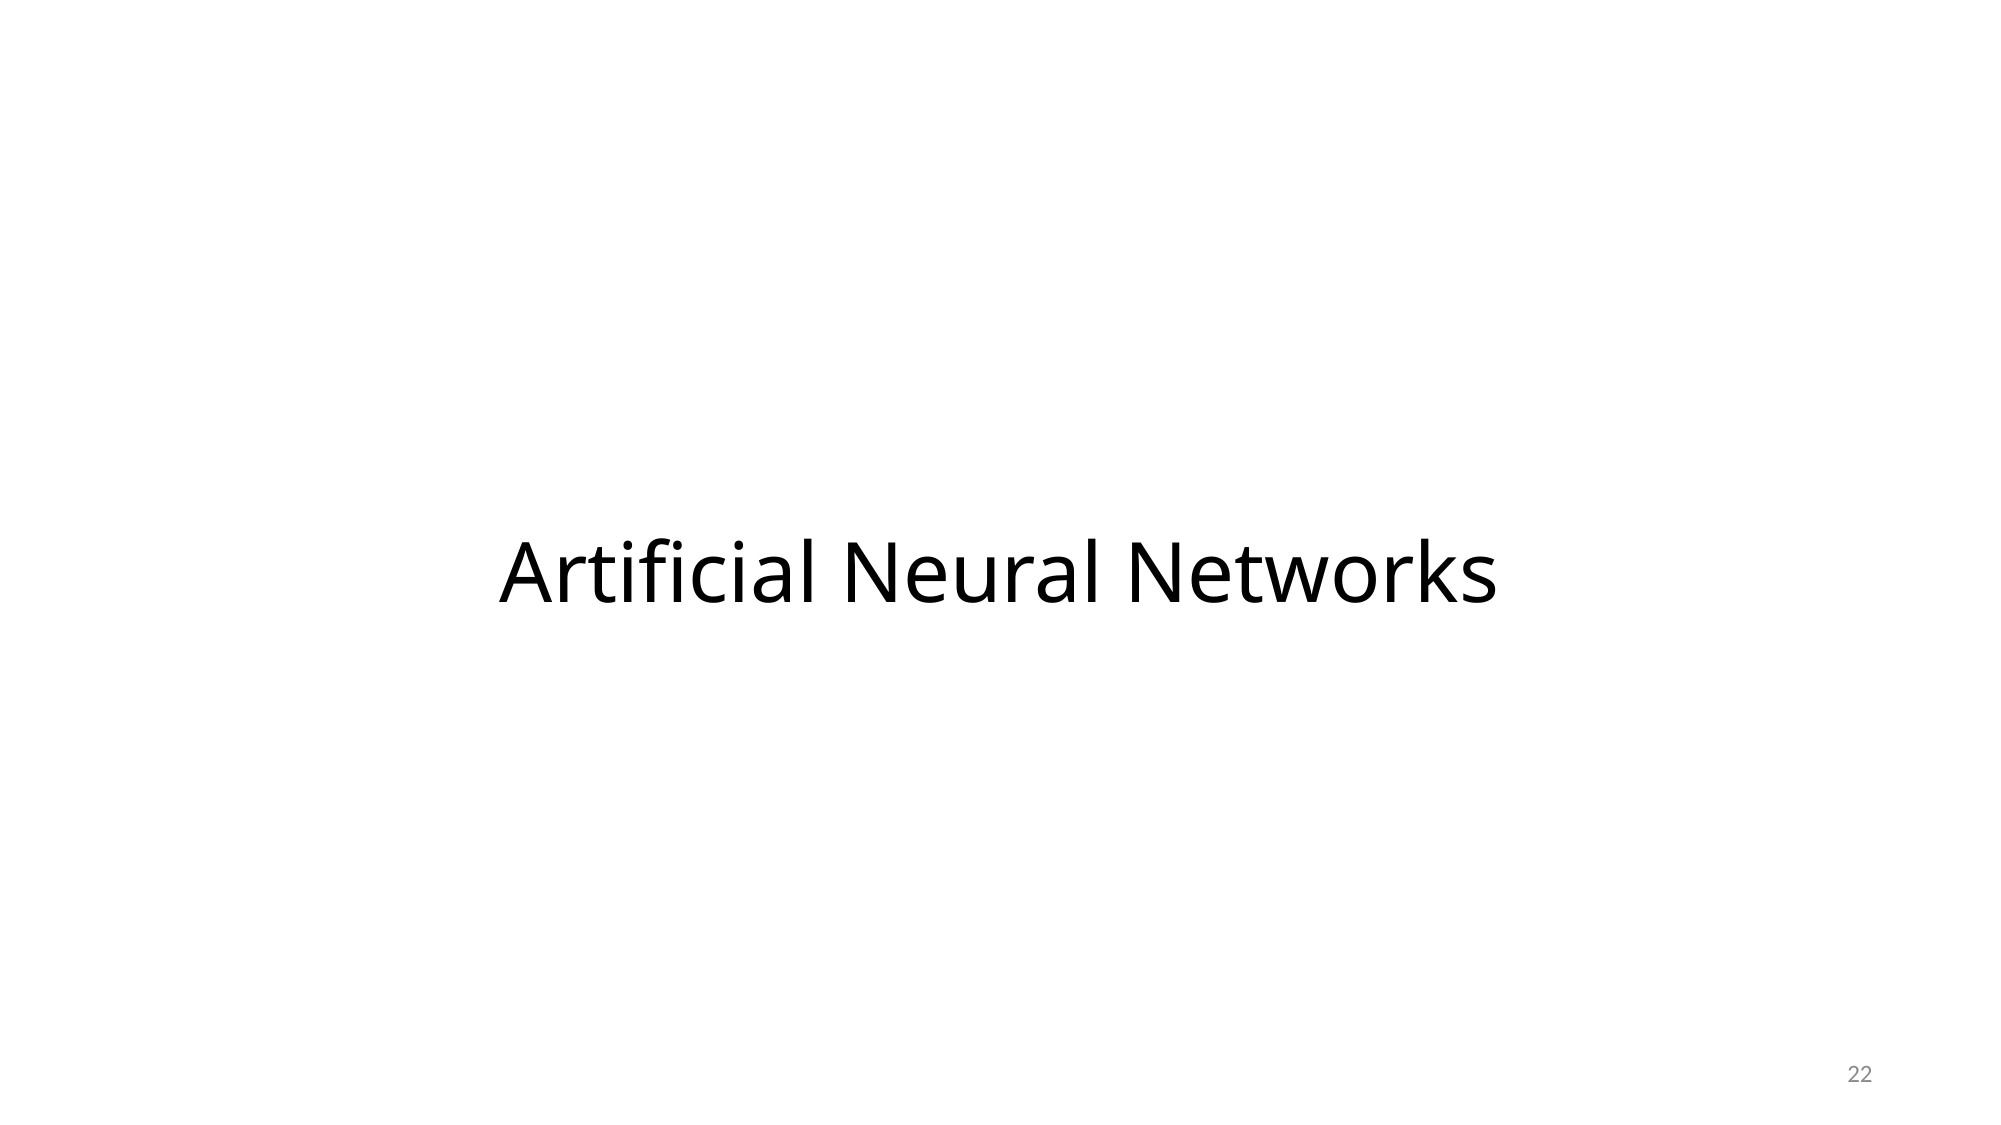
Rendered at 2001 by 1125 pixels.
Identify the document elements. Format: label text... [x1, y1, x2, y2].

title Artificial Neural Networks [324, 45, 1675, 1106]
slide_number 22 [1691, 1042, 1888, 1103]
